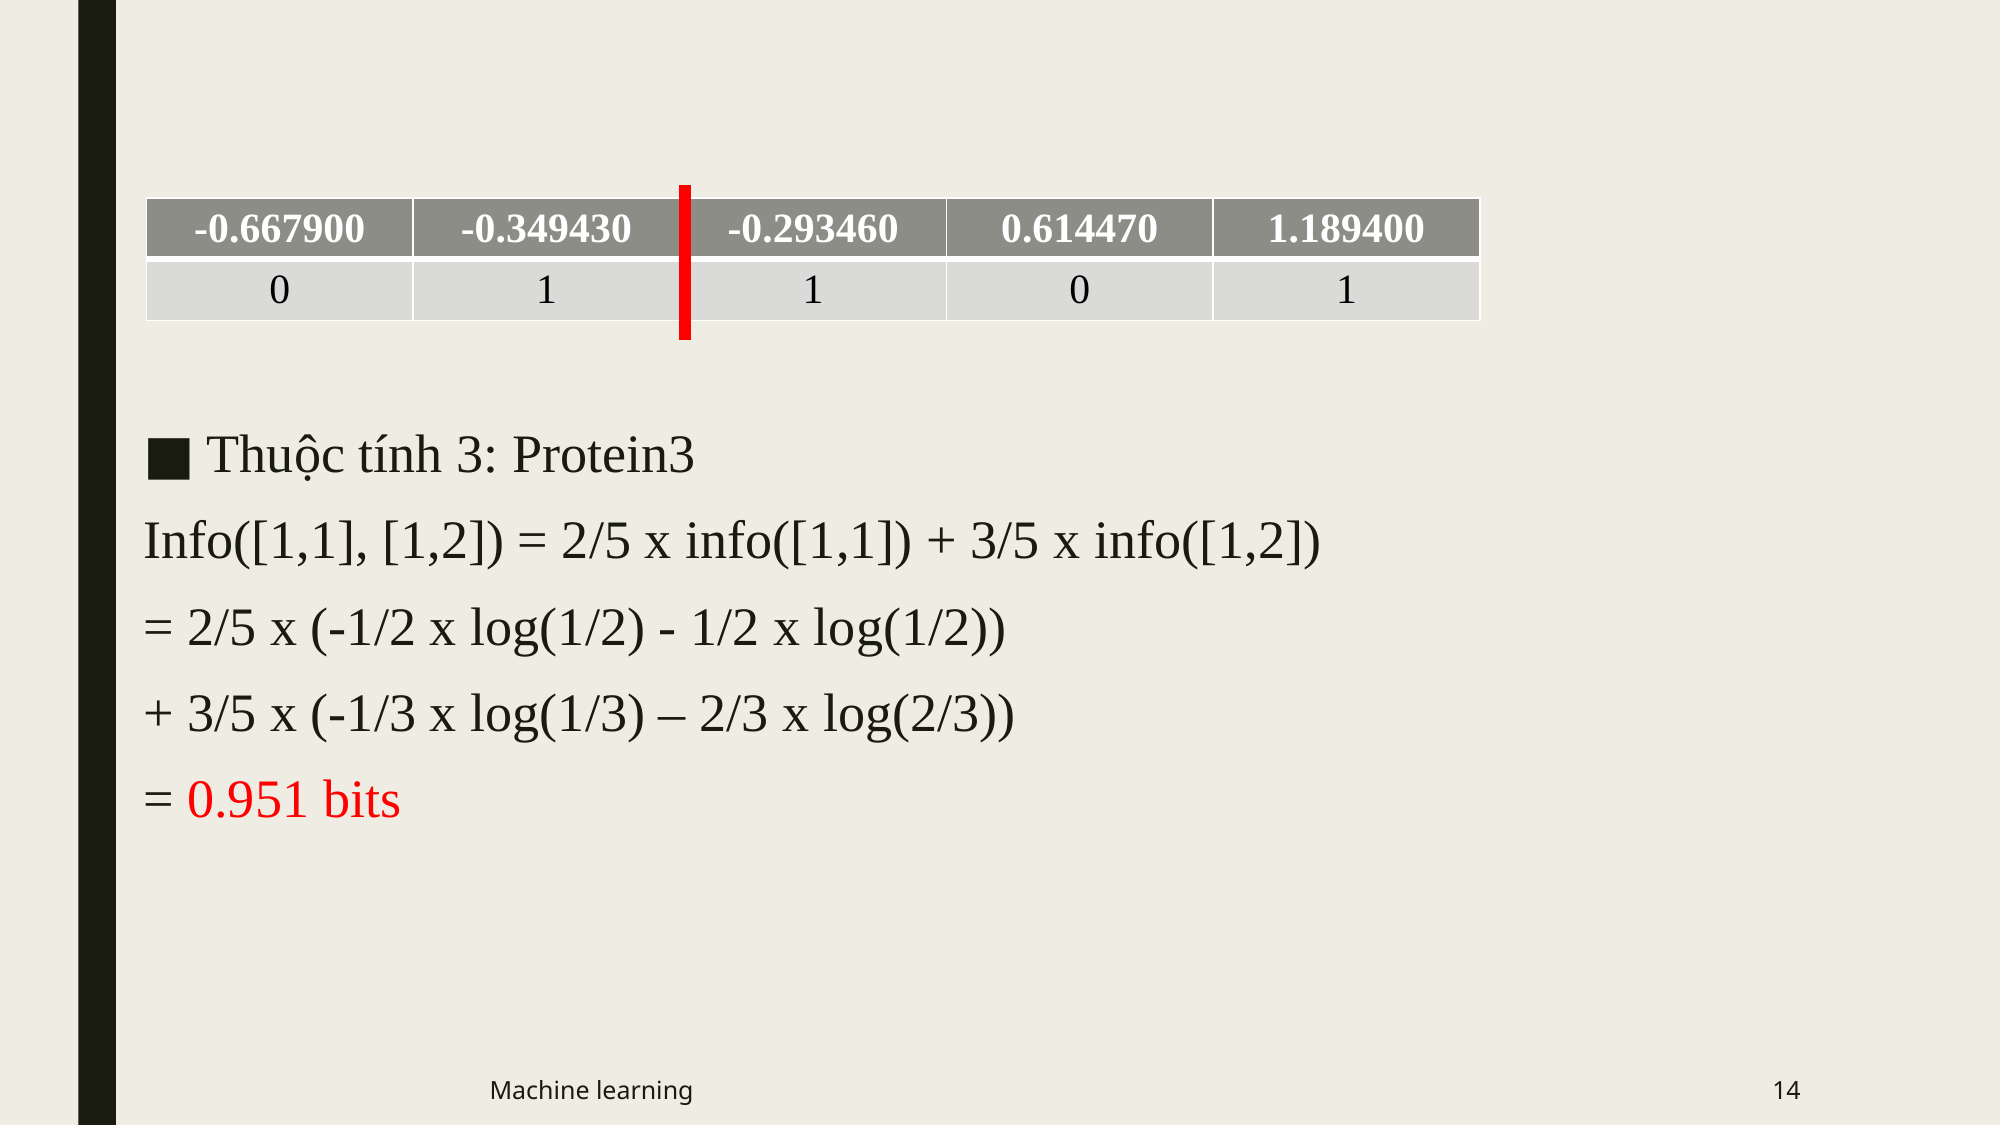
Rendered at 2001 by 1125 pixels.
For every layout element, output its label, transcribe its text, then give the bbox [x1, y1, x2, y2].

table_header -0.293460 [691, 199, 946, 256]
table_header -0.667900 [147, 199, 412, 256]
table_cell 1 [1214, 262, 1479, 320]
table_cell 0 [947, 262, 1212, 320]
table_cell 0 [147, 262, 412, 320]
table_header 1.189400 [1214, 199, 1479, 256]
list Thuộc tính 3: Protein3 Info([1,1], [1,2]) = 2/5 x info([1,1]) + 3/5 x info([1,2]) = 2/5 x (-1/2 x log(1/2) - 1/2 x log(1/2)) + 3/5 x (-1/3 x log(1/3) – 2/3 x log(2/3)) = 0.951 bits [128, 154, 1854, 1019]
slide_number 14 [1553, 1058, 1816, 1125]
table_header -0.349430 [414, 199, 679, 256]
footer Machine learning [474, 1058, 1505, 1125]
table_header 0.614470 [947, 199, 1212, 256]
table_cell 1 [691, 262, 946, 320]
table_cell 1 [414, 262, 679, 320]
